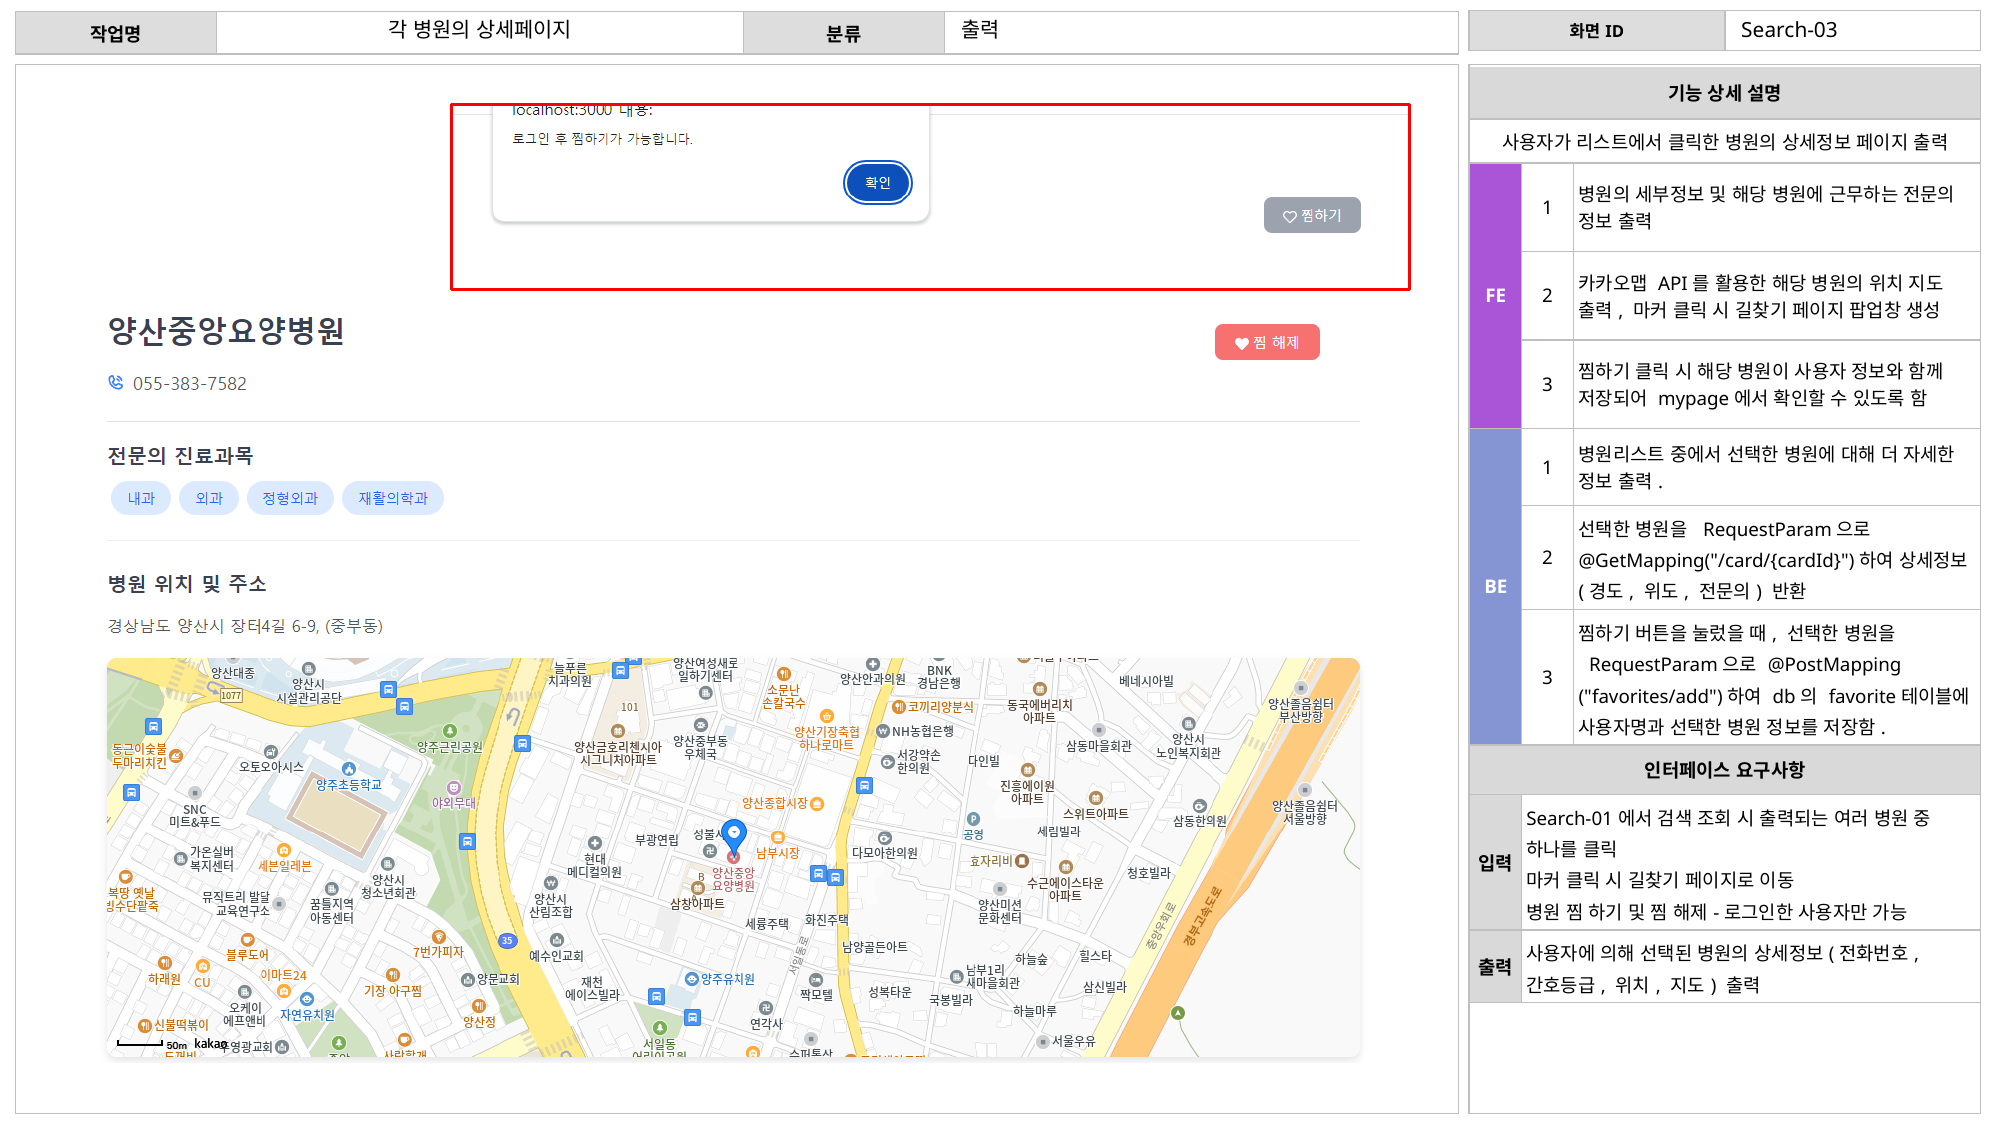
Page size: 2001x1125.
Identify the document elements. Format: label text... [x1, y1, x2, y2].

table_cell 카카오맵 API를 활용한 해당 병원의 위치 지도 출력, 마커 클릭 시 길찾기 페이지 팝업창 생성 [1574, 252, 1980, 339]
table_cell 출력 [1470, 931, 1521, 1002]
text_box 각 병원의 상세페이지 [218, 11, 742, 51]
picture [24, 105, 1450, 1063]
table_cell 병원리스트 중에서 선택한 병원에 대해 더 자세한 정보 출력. [1574, 429, 1980, 505]
table_cell FE [1470, 164, 1521, 428]
table_cell 2 [1522, 252, 1573, 339]
table_cell 찜하기 클릭 시 해당 병원이 사용자 정보와 함께 저장되어 mypage에서 확인할 수 있도록 함 [1574, 341, 1980, 428]
table_header 기능 상세 설명 [1470, 67, 1980, 118]
text_box 출력 [946, 11, 1455, 51]
table_cell Search-01에서 검색 조회 시 출력되는 여러 병원 중 하나를 클릭 마커 클릭 시 길찾기 페이지로 이동 병원 찜 하기 및 찜 해제-로그인한 사용자만 가능 [1522, 795, 1980, 929]
table_cell 3 [1522, 610, 1573, 744]
table_cell 사용자에 의해 선택된 병원의 상세정보(전화번호, 간호등급, 위치, 지도) 출력 [1522, 931, 1980, 1002]
table_cell 선택한 병원을 RequestParam으로 @GetMapping("/card/{cardId}")하여 상세정보(경도, 위도, 전문의) 반환 [1574, 506, 1980, 609]
text_box Search-03 [1726, 11, 1979, 51]
table_cell 입력 [1470, 795, 1521, 929]
table_cell 2 [1522, 506, 1573, 609]
table_cell 찜하기 버튼을 눌렀을 때, 선택한 병원을 RequestParam으로 @PostMapping ("favorites/add")하여 db의 favorite테이블에 사용자명과 선택한 병원 정보를 저장함. [1574, 610, 1980, 744]
table_cell 1 [1522, 164, 1573, 251]
table_cell 3 [1522, 341, 1573, 428]
table_cell 1 [1522, 429, 1573, 505]
table_cell BE [1470, 429, 1521, 744]
table_cell 인터페이스 요구사항 [1470, 746, 1980, 794]
table_cell 사용자가 리스트에서 클릭한 병원의 상세정보 페이지 출력 [1470, 120, 1980, 162]
table_cell 병원의 세부정보 및 해당 병원에 근무하는 전문의 정보 출력 [1574, 164, 1980, 251]
